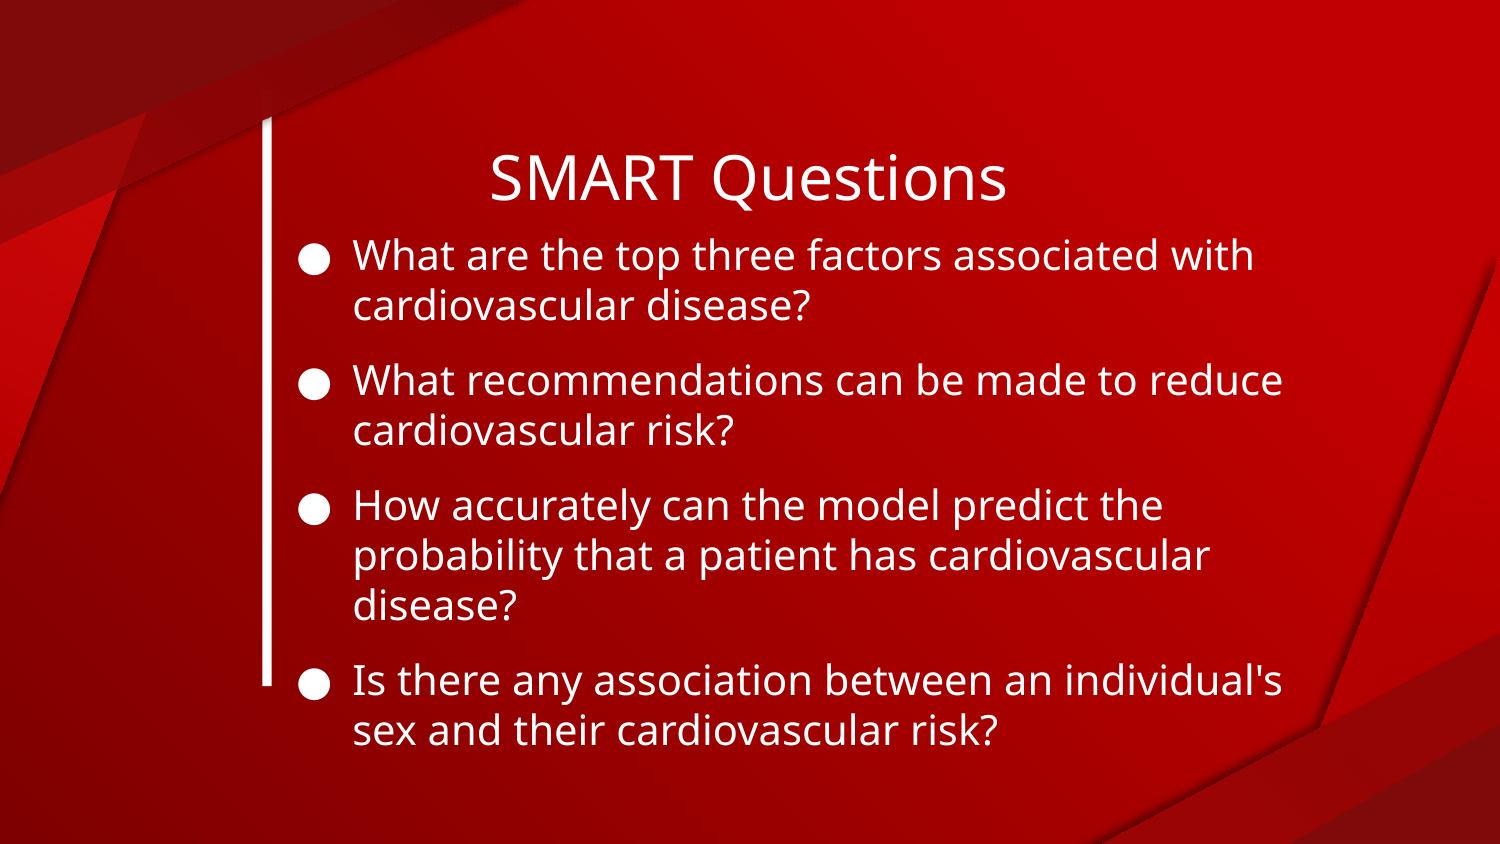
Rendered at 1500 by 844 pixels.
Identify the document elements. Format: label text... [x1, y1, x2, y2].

subtitle What are the top three factors associated with cardiovascular disease? What recommendations can be made to reduce cardiovascular risk? How accurately can the model predict the probability that a patient has cardiovascular disease? Is there any association between an individual's sex and their cardiovascular risk? [262, 213, 1320, 809]
picture [0, 0, 1500, 844]
title SMART Questions [294, 123, 1205, 213]
